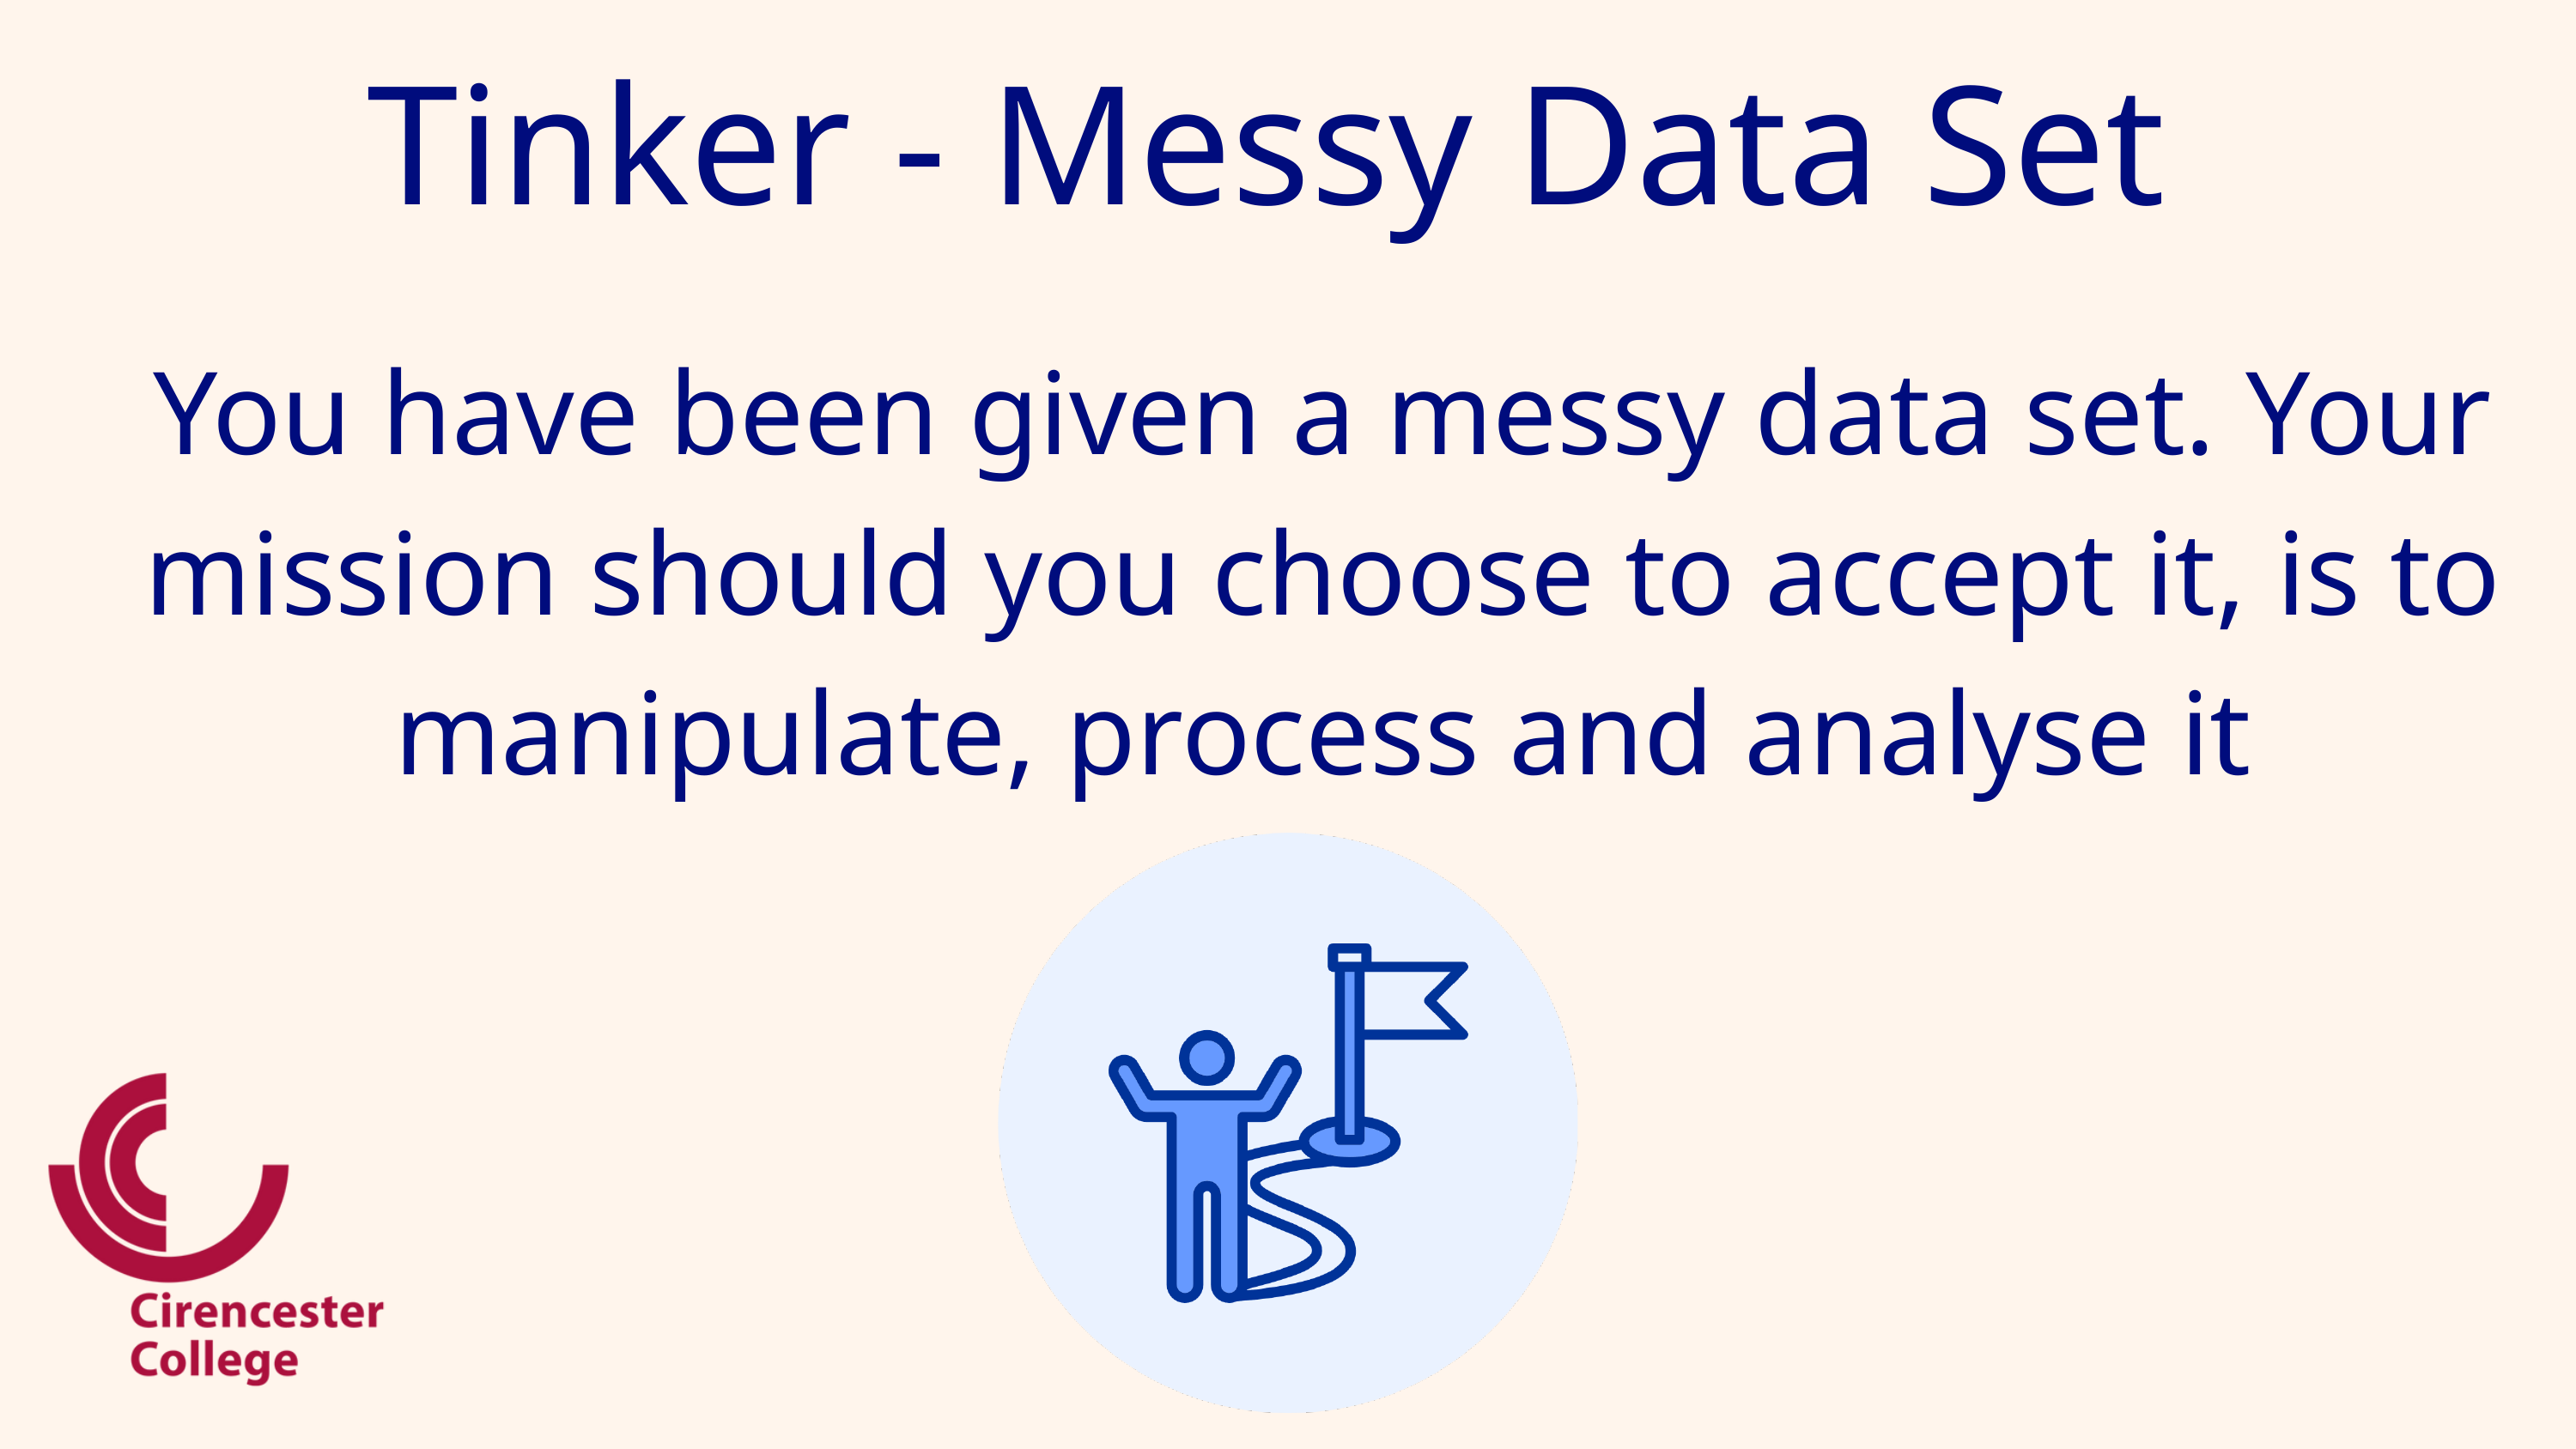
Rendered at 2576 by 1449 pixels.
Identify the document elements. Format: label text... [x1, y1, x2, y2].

text_box [34, 1049, 398, 1413]
text_box You have been given a messy data set. Your mission should you choose to accept it, is to manipulate, process and analyse it [70, 317, 2576, 798]
text_box Tinker - Messy Data Set [337, 7, 2239, 238]
text_box [998, 833, 1578, 1413]
